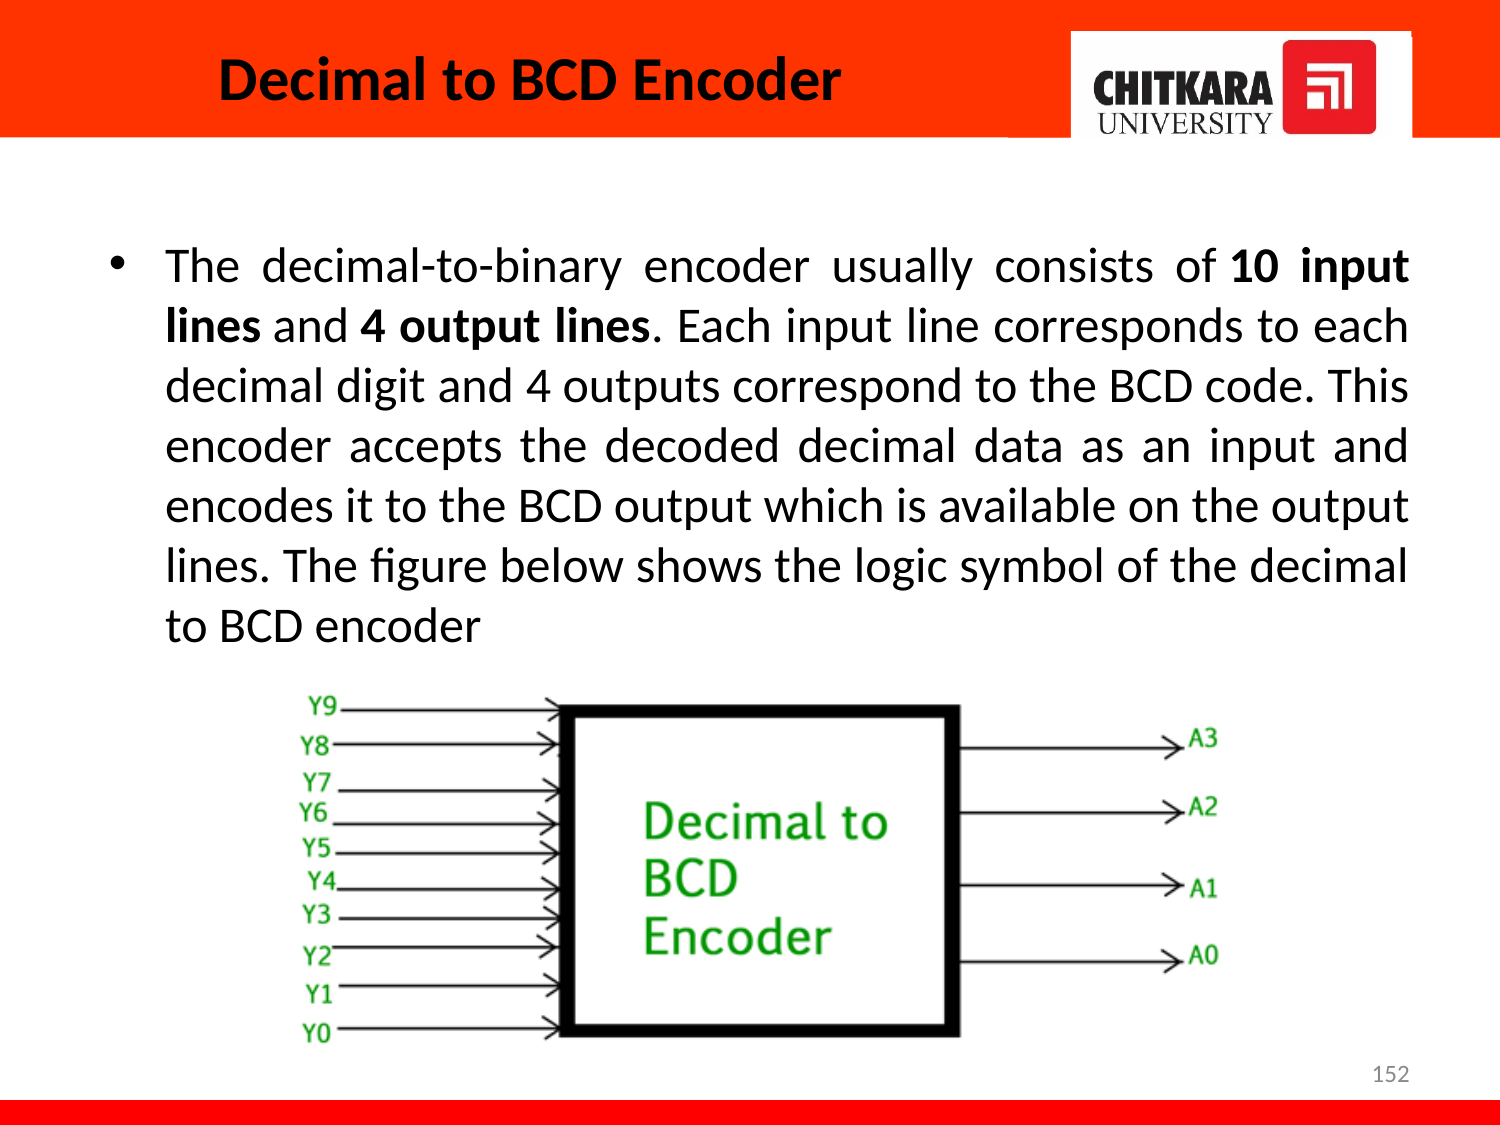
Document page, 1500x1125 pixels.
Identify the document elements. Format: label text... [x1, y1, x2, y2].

slide_number 152 [1277, 1042, 1425, 1103]
list The decimal-to-binary encoder usually consists of 10 input lines and 4 output lines. Each input line corresponds to each decimal digit and 4 outputs correspond to the BCD code. This encoder accepts the decoded decimal data as an input and encodes it to the BCD output which is available on the output lines. The figure below shows the logic symbol of the decimal to BCD encoder [75, 224, 1425, 968]
picture [1074, 37, 1391, 138]
title Decimal to BCD Encoder [0, 44, 1063, 182]
picture [283, 681, 1274, 1099]
